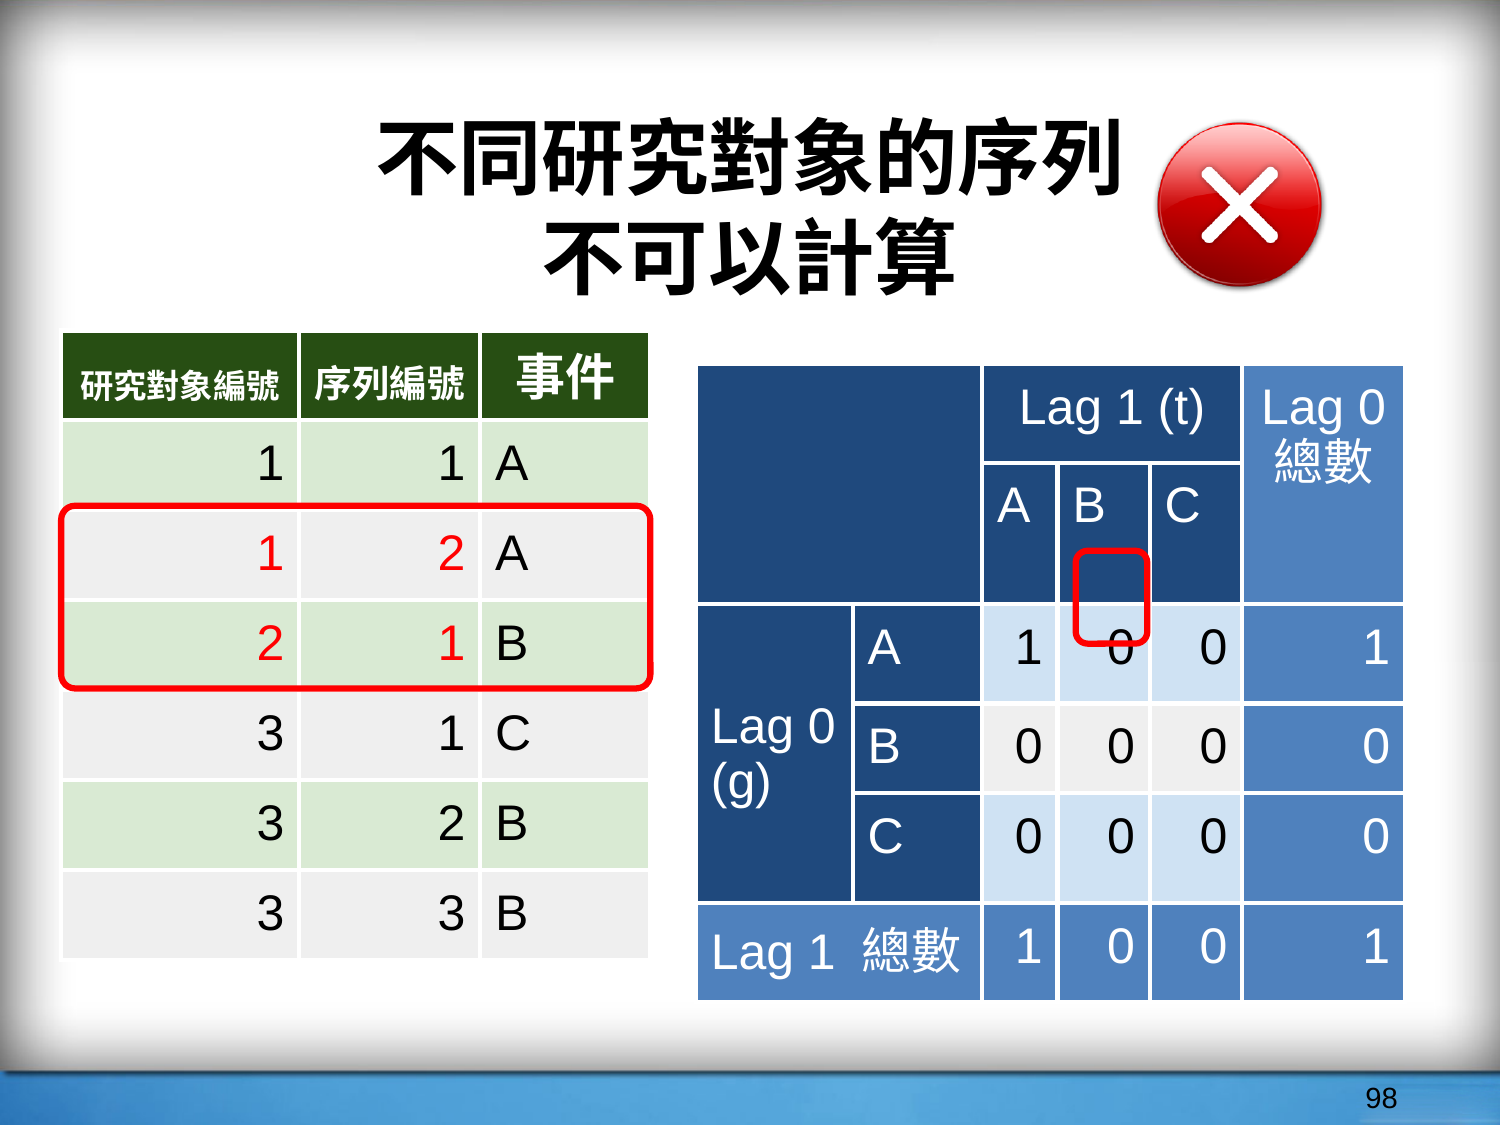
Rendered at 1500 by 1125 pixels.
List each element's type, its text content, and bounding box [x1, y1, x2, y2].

table_cell B [855, 706, 980, 791]
table_cell 3 [63, 782, 297, 868]
table_cell 0 [1060, 606, 1148, 701]
table_cell Lag 0 (g) [698, 606, 851, 901]
table_cell B [482, 782, 648, 868]
table_cell 0 [1152, 606, 1240, 701]
text_box [61, 505, 651, 689]
table_cell 0 [984, 706, 1055, 791]
table_cell 0 [1060, 905, 1148, 1000]
table_header 序列編號 [301, 333, 478, 418]
table_cell 0 [1152, 905, 1240, 1000]
table_header 事件 [482, 333, 648, 418]
table_header [698, 366, 980, 602]
table_cell C [482, 692, 648, 778]
table_cell 0 [1060, 706, 1148, 791]
table_cell C [855, 795, 980, 901]
table_cell 1 [301, 692, 478, 778]
slide_number ‹#› [1350, 1074, 1488, 1118]
table_cell C [1152, 465, 1240, 602]
table_cell 1 [301, 422, 478, 505]
table_cell B [1060, 465, 1148, 602]
table_cell 1 [63, 422, 297, 508]
table_cell 3 [301, 872, 478, 958]
table_header 研究對象編號 [63, 333, 297, 418]
picture [0, 0, 1500, 1125]
table_cell 3 [63, 692, 297, 778]
table_cell A [855, 606, 980, 701]
table_cell 0 [984, 795, 1055, 901]
table_cell Lag 1 總數 [698, 905, 980, 1000]
text_box [1075, 550, 1148, 644]
table_header Lag 0 總數 [1244, 366, 1403, 602]
table_cell 1 [1244, 905, 1403, 1000]
table_cell 0 [1060, 795, 1148, 901]
table_cell 2 [301, 782, 478, 868]
table_cell 0 [1152, 795, 1240, 901]
table_cell A [482, 422, 648, 508]
table_cell A [984, 465, 1055, 602]
table_cell 1 [984, 905, 1055, 1000]
table_cell 1 [1244, 606, 1403, 701]
title 不同研究對象的序列 不可以計算 [78, 102, 1422, 307]
table_cell 3 [63, 872, 297, 958]
table_cell 0 [1152, 706, 1240, 791]
table_cell 0 [1244, 795, 1403, 901]
table_header Lag 1 (t) [984, 366, 1240, 461]
table_cell 0 [1365, 729, 1388, 763]
table_cell B [482, 872, 648, 958]
table_cell 1 [984, 606, 1055, 701]
